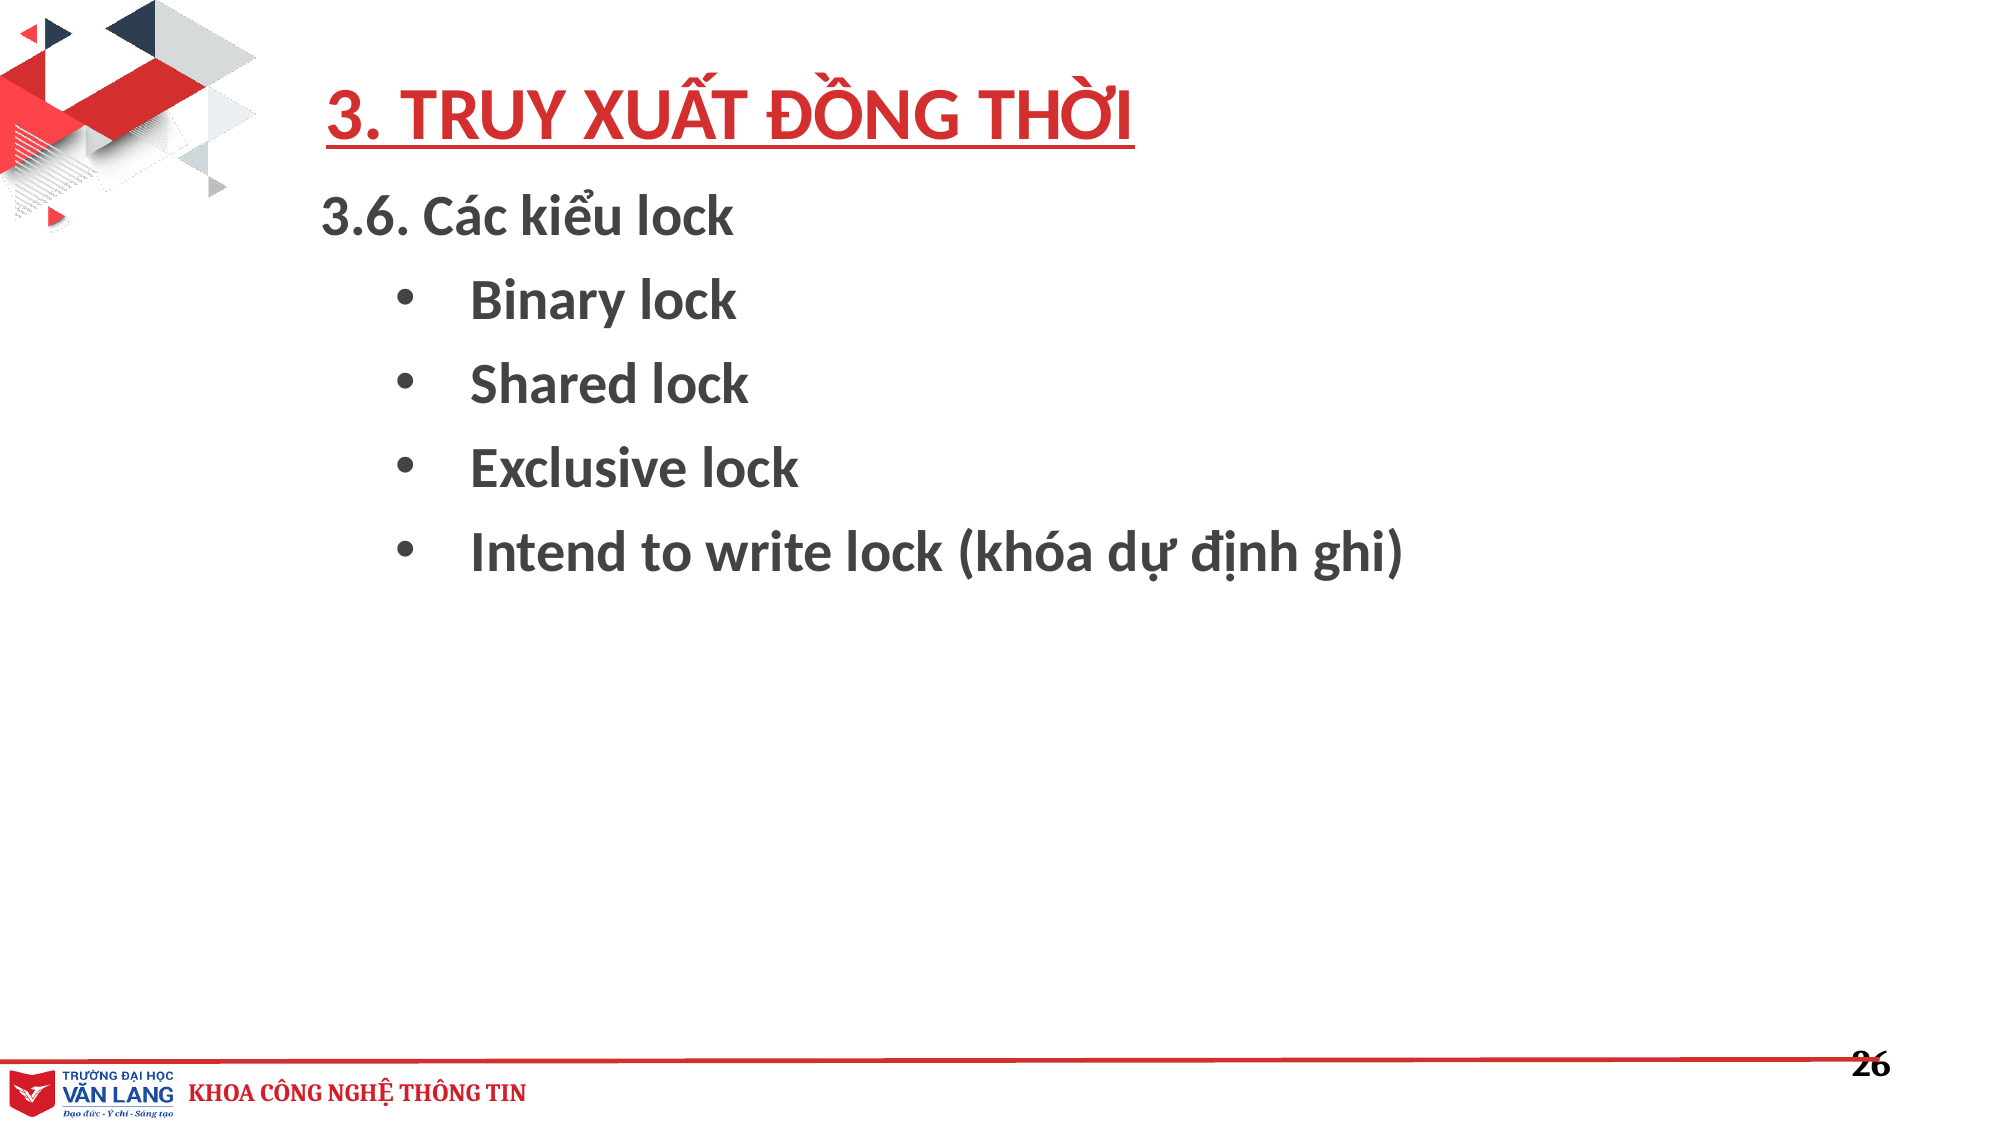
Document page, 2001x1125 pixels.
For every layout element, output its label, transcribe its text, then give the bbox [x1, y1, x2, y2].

picture [0, 0, 256, 233]
text_box 3.6. Các kiểu lock Binary lock Shared lock Exclusive lock Intend to write lock (khóa dự định ghi) [305, 155, 1569, 591]
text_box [305, 57, 1156, 176]
picture [8, 1069, 173, 1118]
